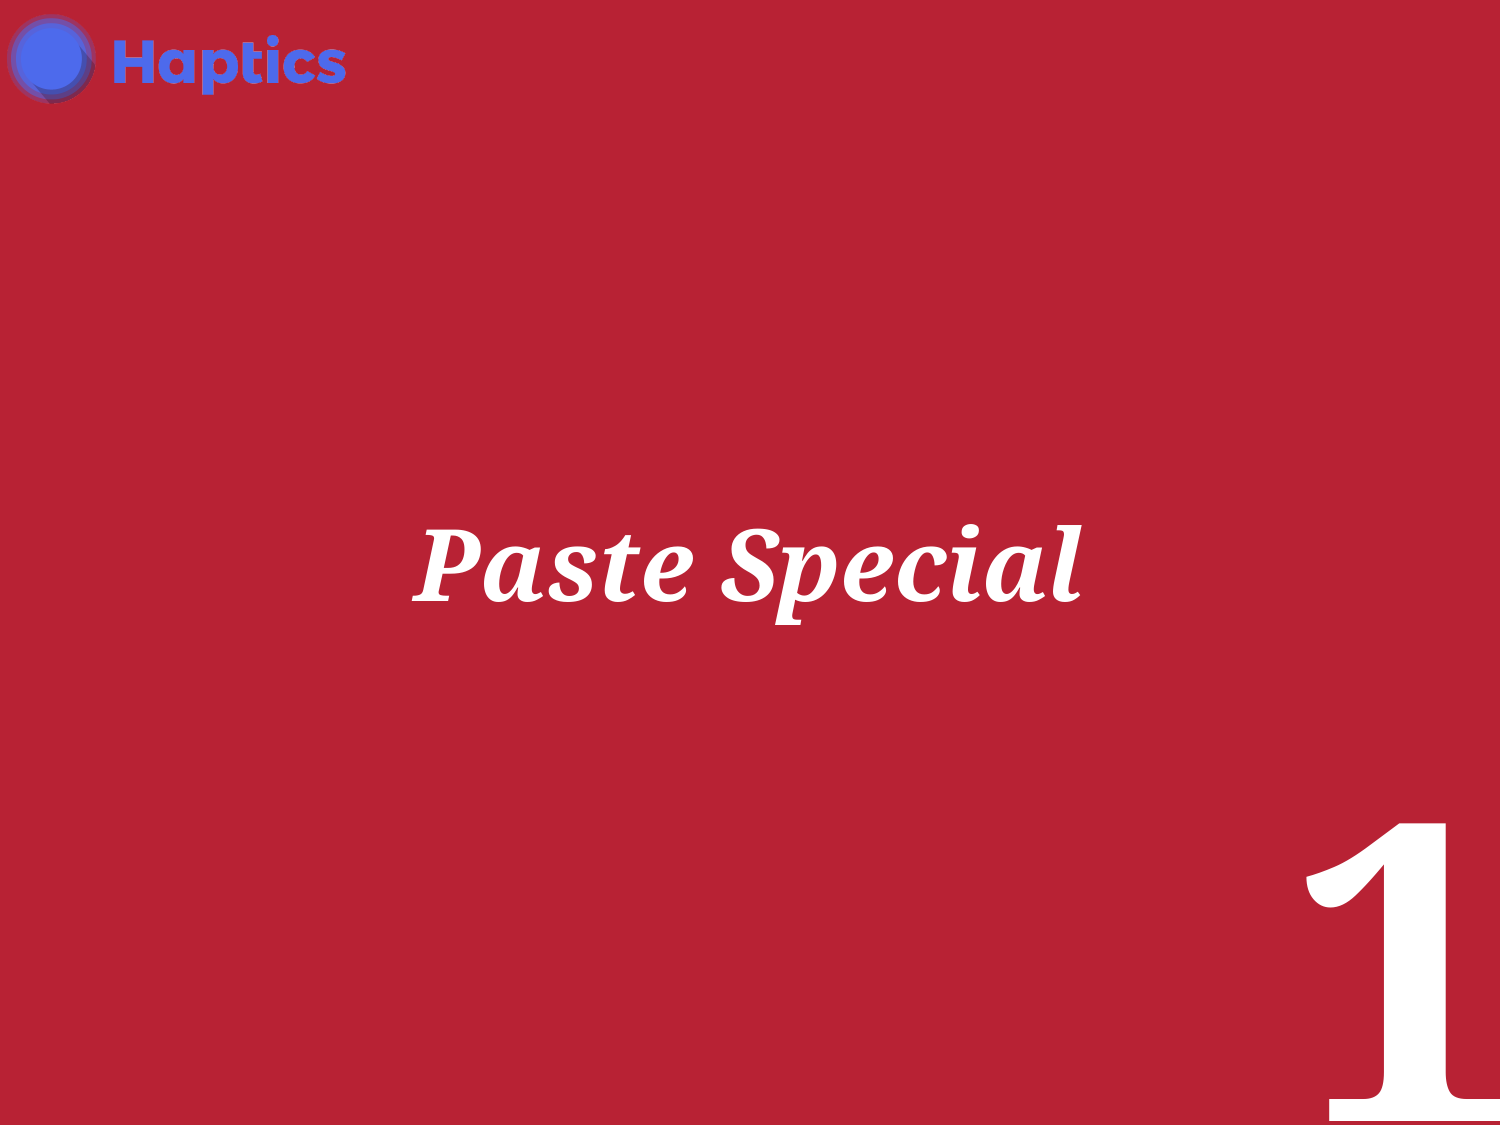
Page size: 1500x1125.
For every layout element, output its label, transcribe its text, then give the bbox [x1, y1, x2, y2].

picture [0, 0, 373, 129]
text_box 1 [1274, 699, 1500, 1125]
text_box Paste Special [400, 494, 1100, 629]
